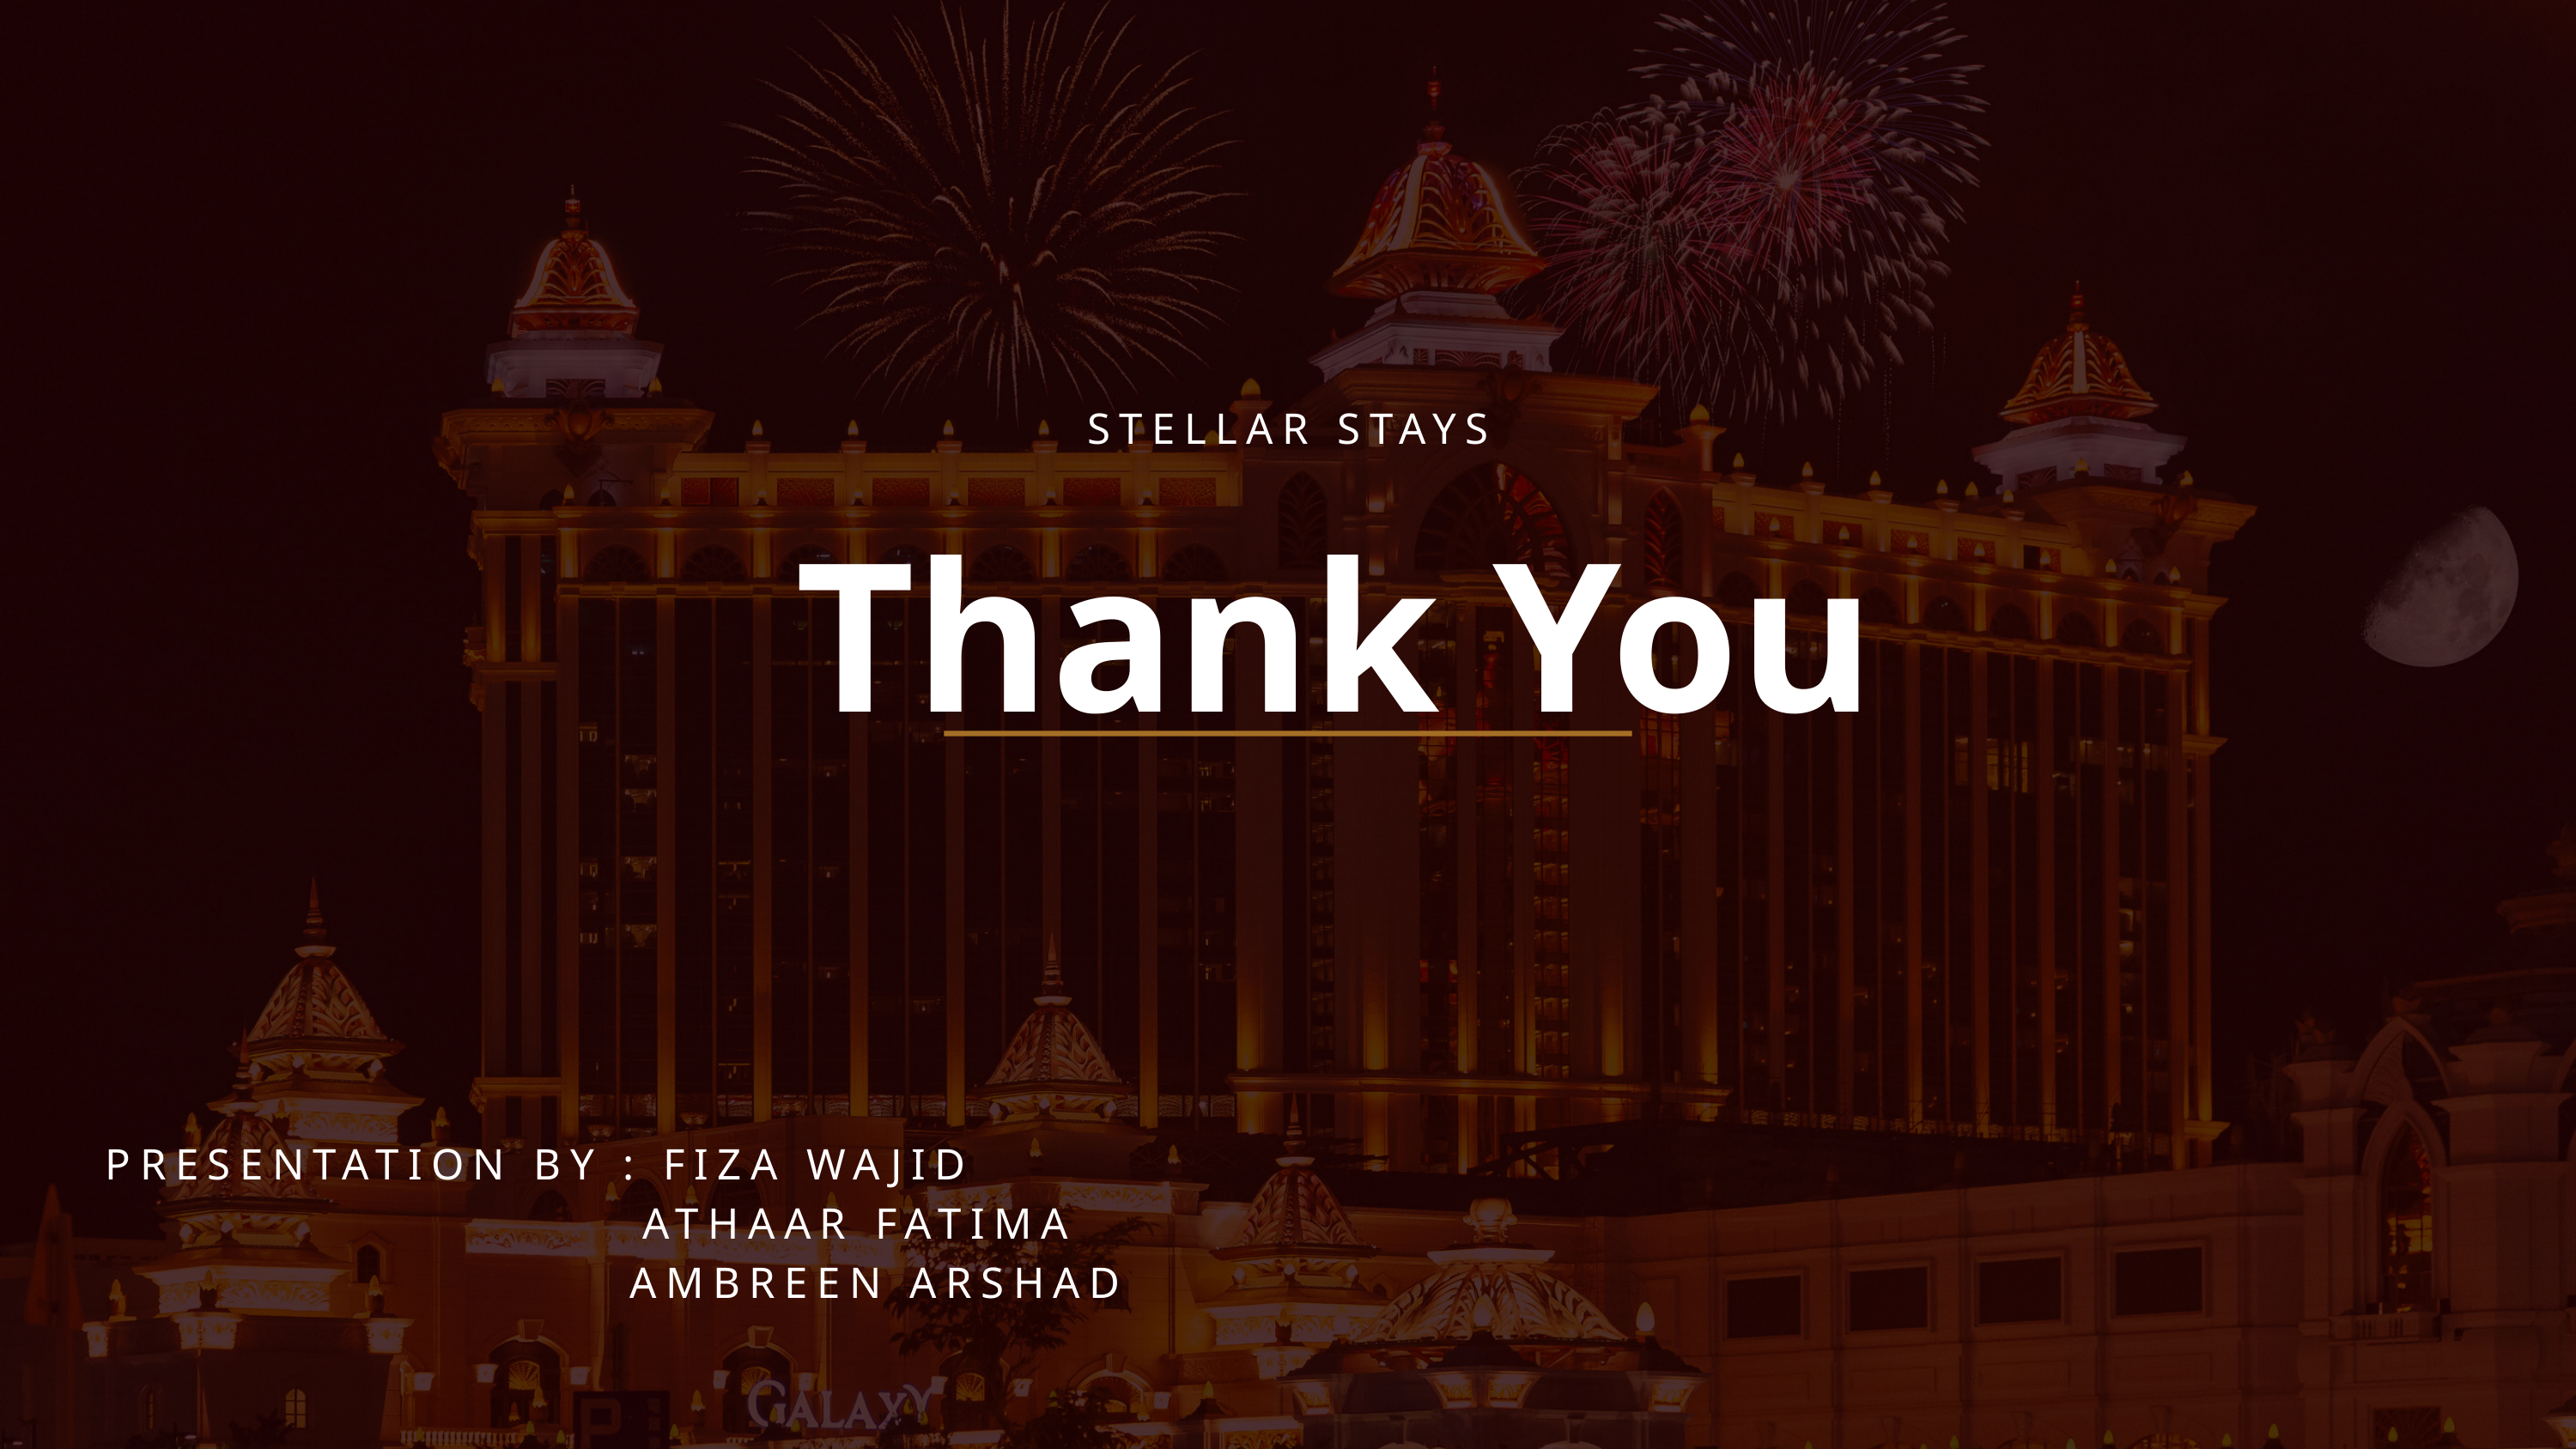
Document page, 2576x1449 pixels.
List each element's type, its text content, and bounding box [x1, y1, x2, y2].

text_box STELLAR STAYS [933, 393, 1643, 453]
text_box [0, 0, 2576, 1449]
text_box Thank You [578, 528, 2093, 754]
text_box PRESENTATION BY : FIZA WAJID ATHAAR FATIMA AMBREEN ARSHAD [0, 1129, 1168, 1307]
